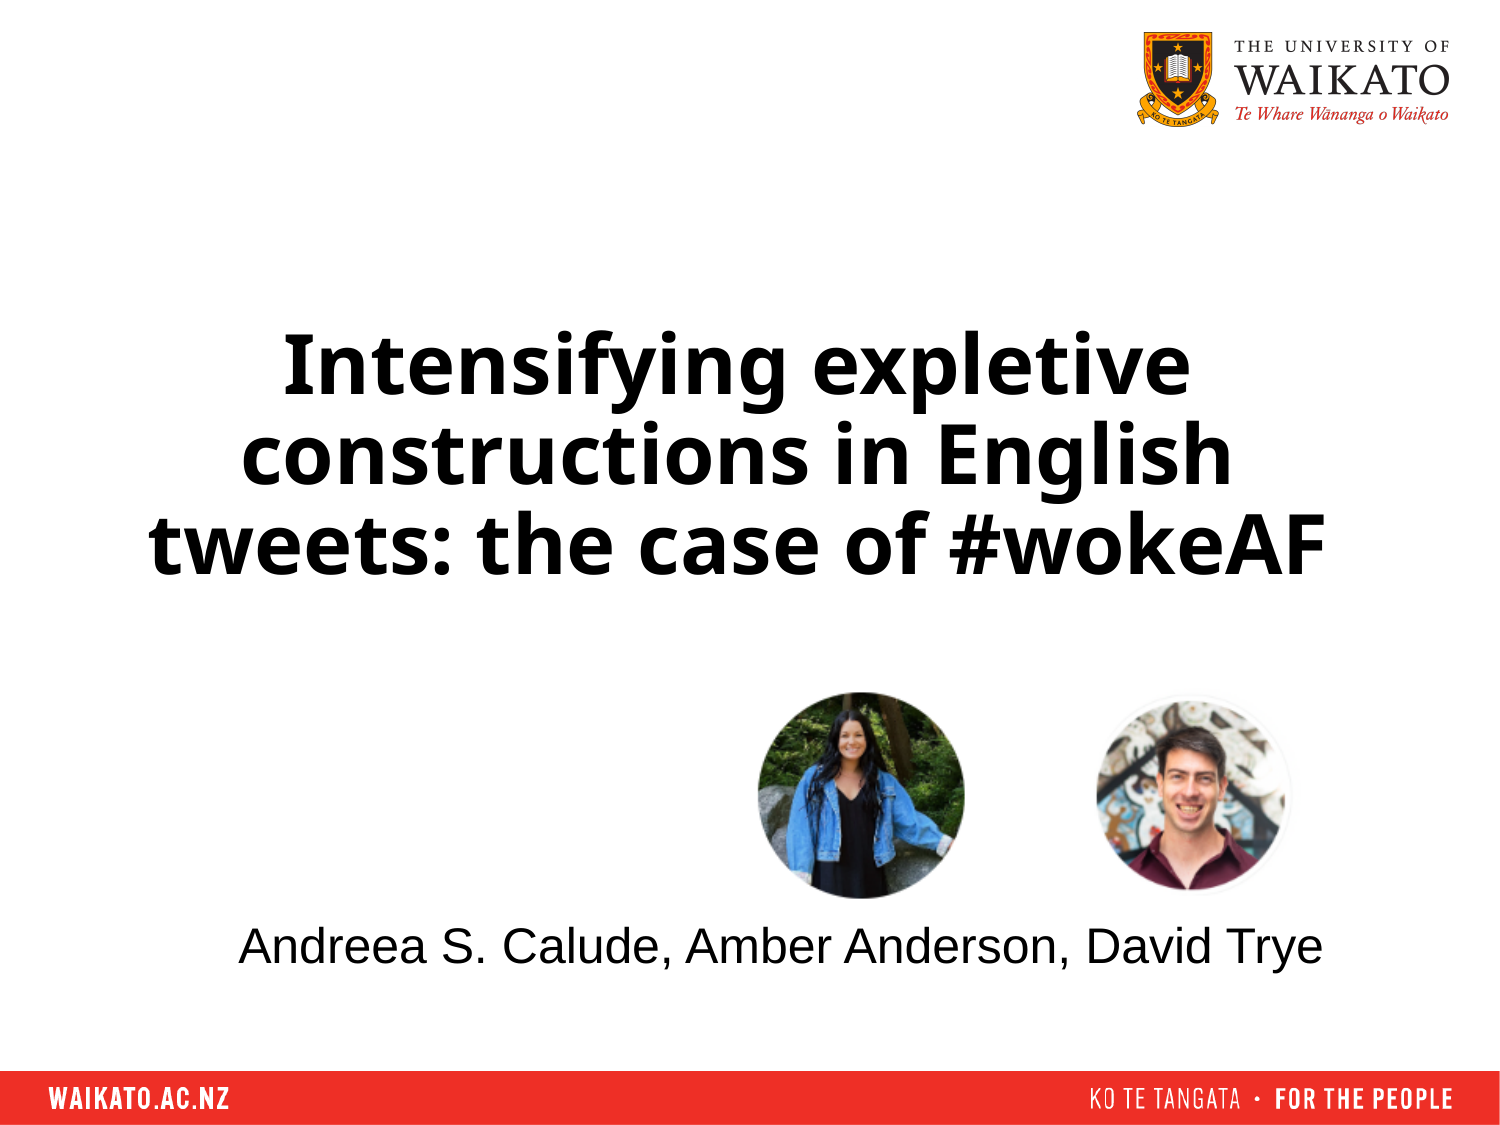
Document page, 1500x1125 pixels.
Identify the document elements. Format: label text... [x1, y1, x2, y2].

picture [738, 663, 979, 914]
picture [0, 1071, 1500, 1125]
title Intensifying expletive constructions in English tweets: the case of #wokeAF [100, 308, 1376, 700]
subtitle Andreea S. Calude, Amber Anderson, David Trye [219, 912, 1344, 1011]
picture [1137, 32, 1449, 127]
picture [1061, 673, 1315, 921]
